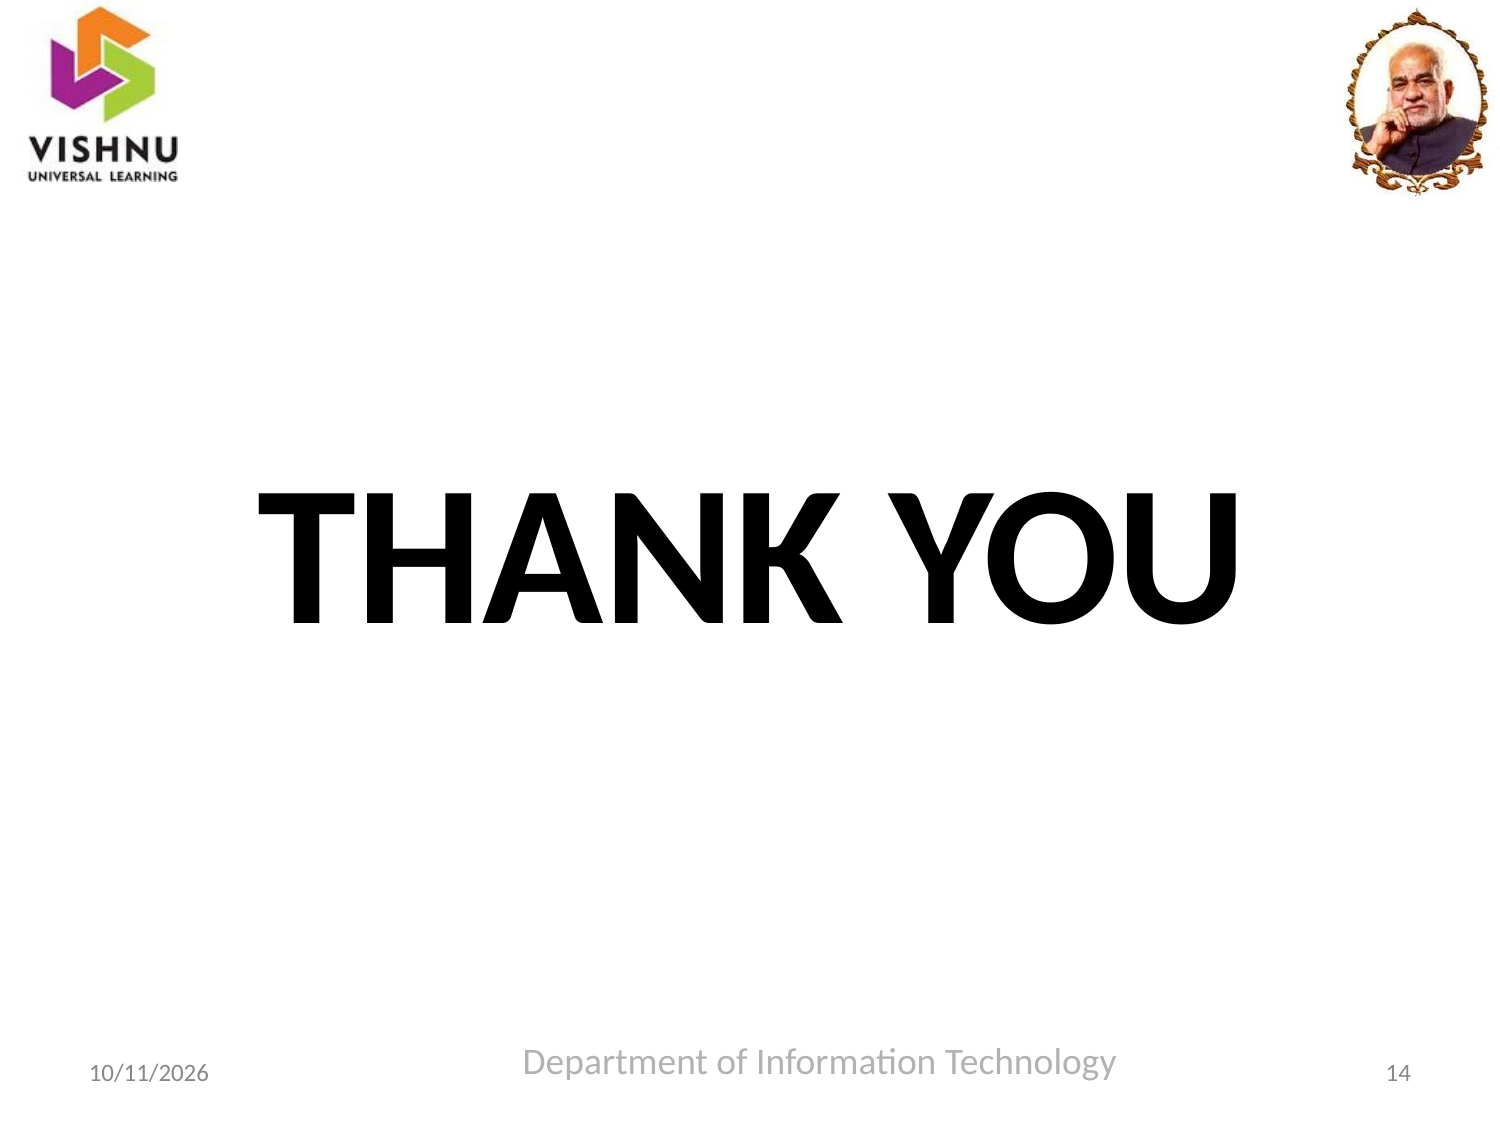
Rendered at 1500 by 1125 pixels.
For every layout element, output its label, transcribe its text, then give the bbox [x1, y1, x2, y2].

title THANK YOU [255, 421, 1254, 664]
slide_number 14 [1379, 1060, 1418, 1125]
picture [1337, 0, 1500, 201]
picture [18, 0, 178, 182]
footer Department of Information Technology [512, 1037, 1128, 1094]
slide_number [86, 1060, 212, 1125]
